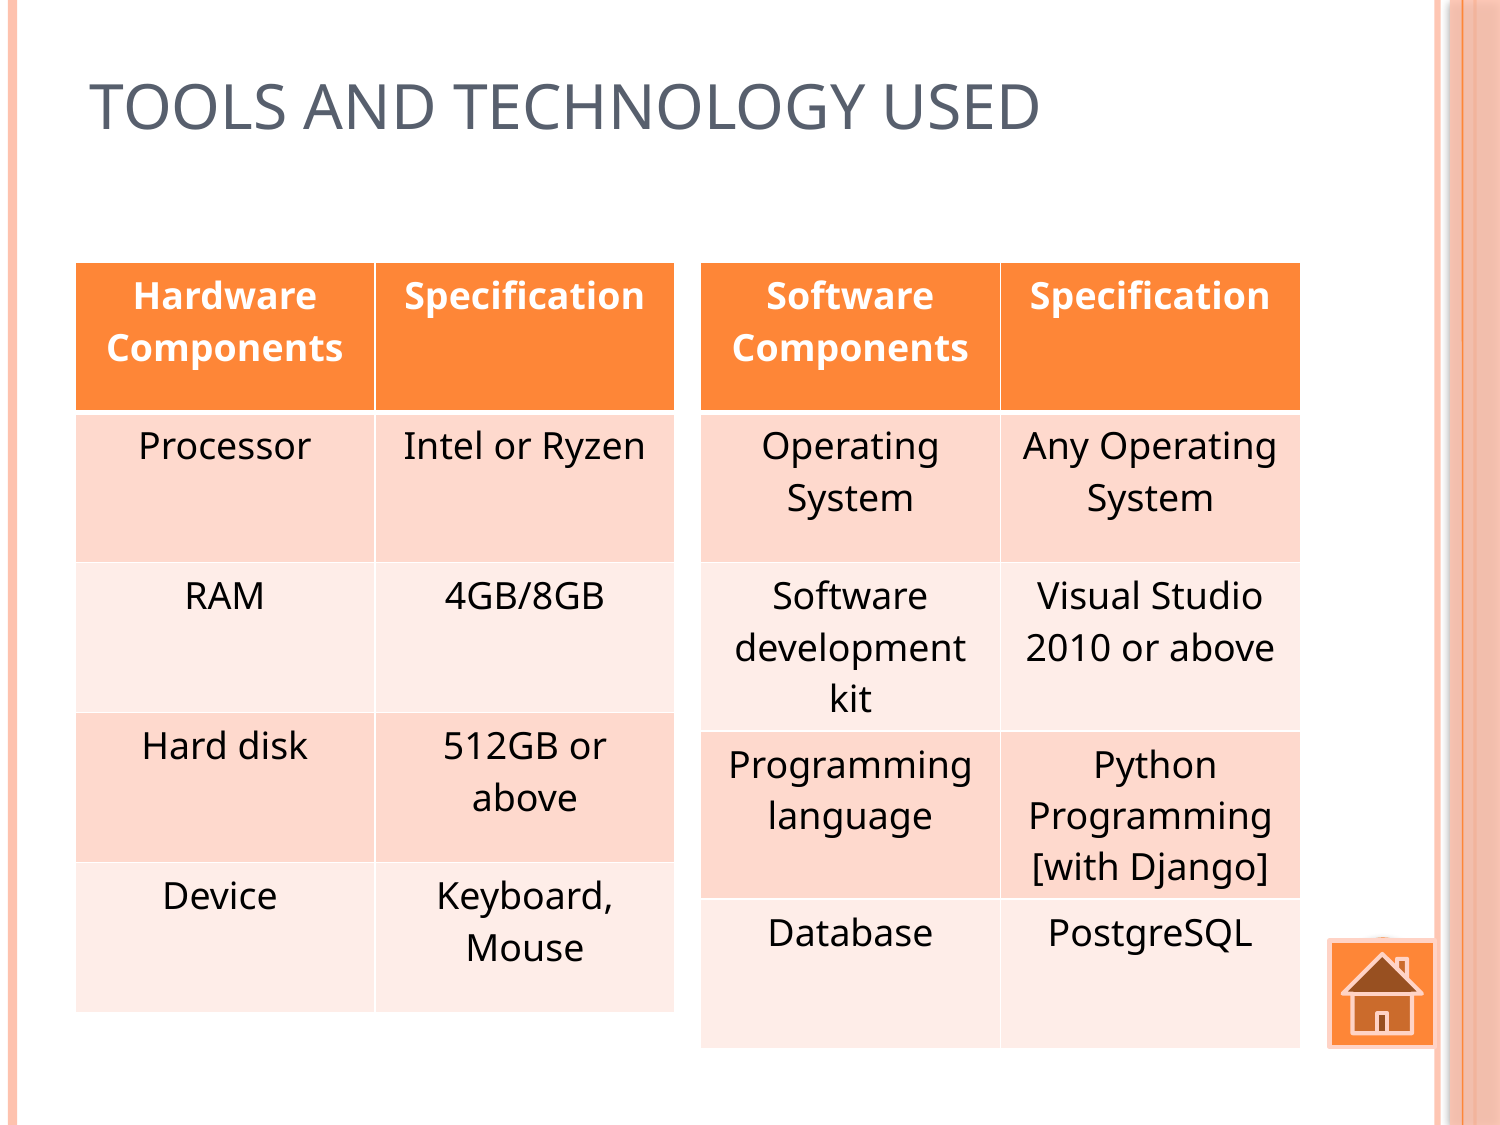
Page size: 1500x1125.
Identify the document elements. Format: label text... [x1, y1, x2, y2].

table_cell Keyboard, Mouse [376, 863, 674, 1012]
table_cell PostgreSQL [1001, 900, 1300, 1048]
table_header Specification [376, 263, 674, 410]
table_cell Operating System [701, 415, 1000, 562]
table_header Specification [1001, 263, 1300, 410]
table_cell Intel or Ryzen [376, 415, 674, 562]
table_cell Database [701, 900, 1000, 1048]
table_cell 512GB or above [376, 713, 674, 862]
table_header Software Components [701, 263, 1000, 410]
title Tools and Technology Used [75, 45, 1300, 149]
table_header Hardware Components [76, 263, 374, 410]
table_cell Hard disk [76, 713, 374, 862]
table_cell 4GB/8GB [376, 563, 674, 712]
table_cell Software development kit [701, 563, 1000, 730]
table_cell Programming language [701, 732, 1000, 898]
table_cell RAM [76, 563, 374, 712]
table_cell Processor [76, 415, 374, 562]
text_box [1327, 938, 1437, 1049]
table_cell Visual Studio 2010 or above [1001, 563, 1300, 730]
table_cell Any Operating System [1001, 415, 1300, 562]
table_cell Device [76, 863, 374, 1012]
table_cell Python Programming [with Django] [1001, 732, 1300, 898]
